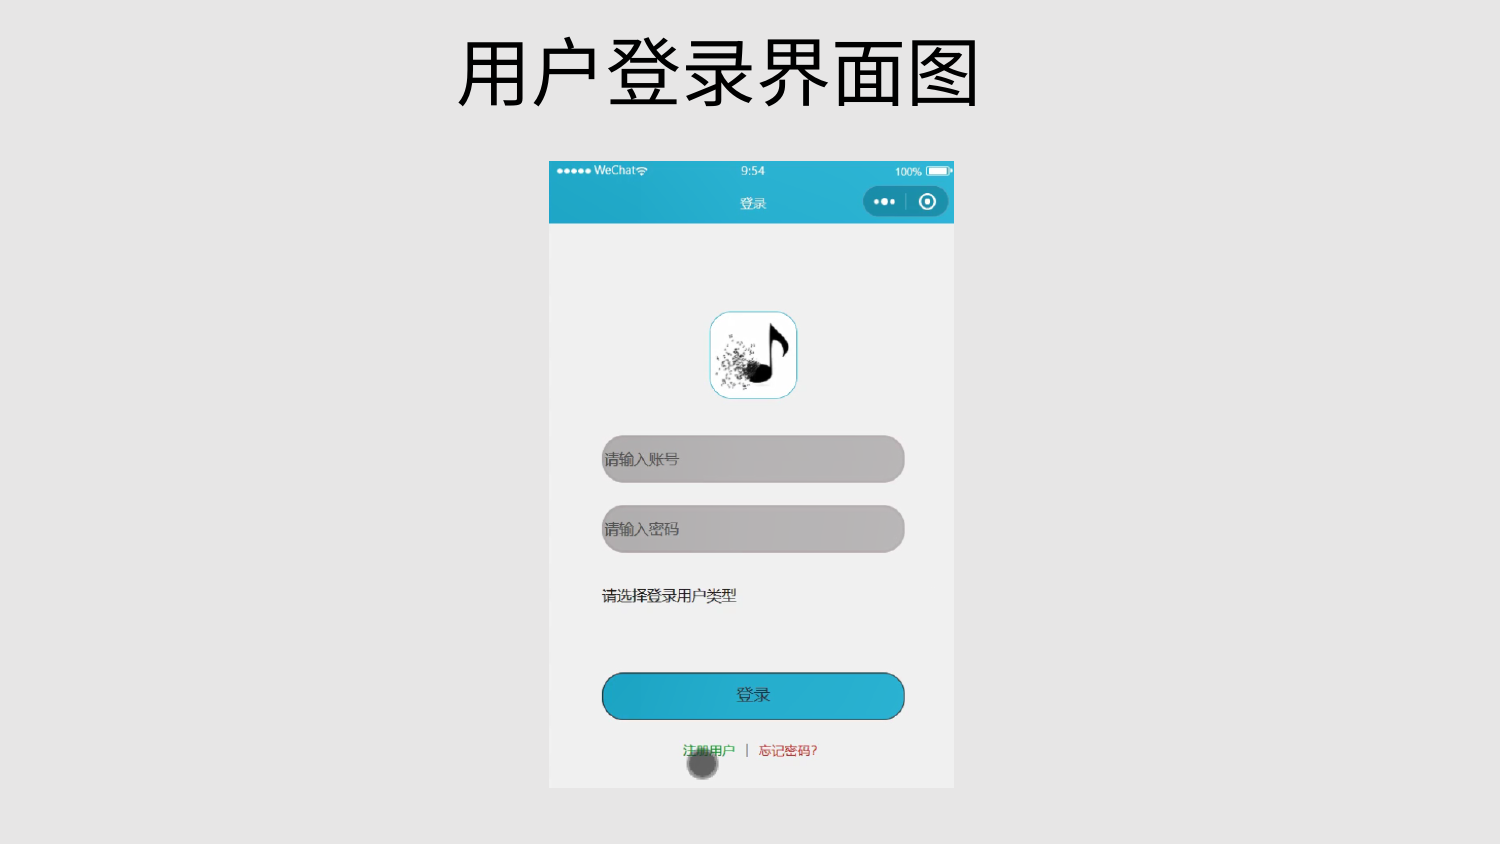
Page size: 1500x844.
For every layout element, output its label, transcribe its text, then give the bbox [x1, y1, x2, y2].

text_box 用户登录界面图 [120, 18, 1317, 123]
picture [549, 161, 954, 788]
